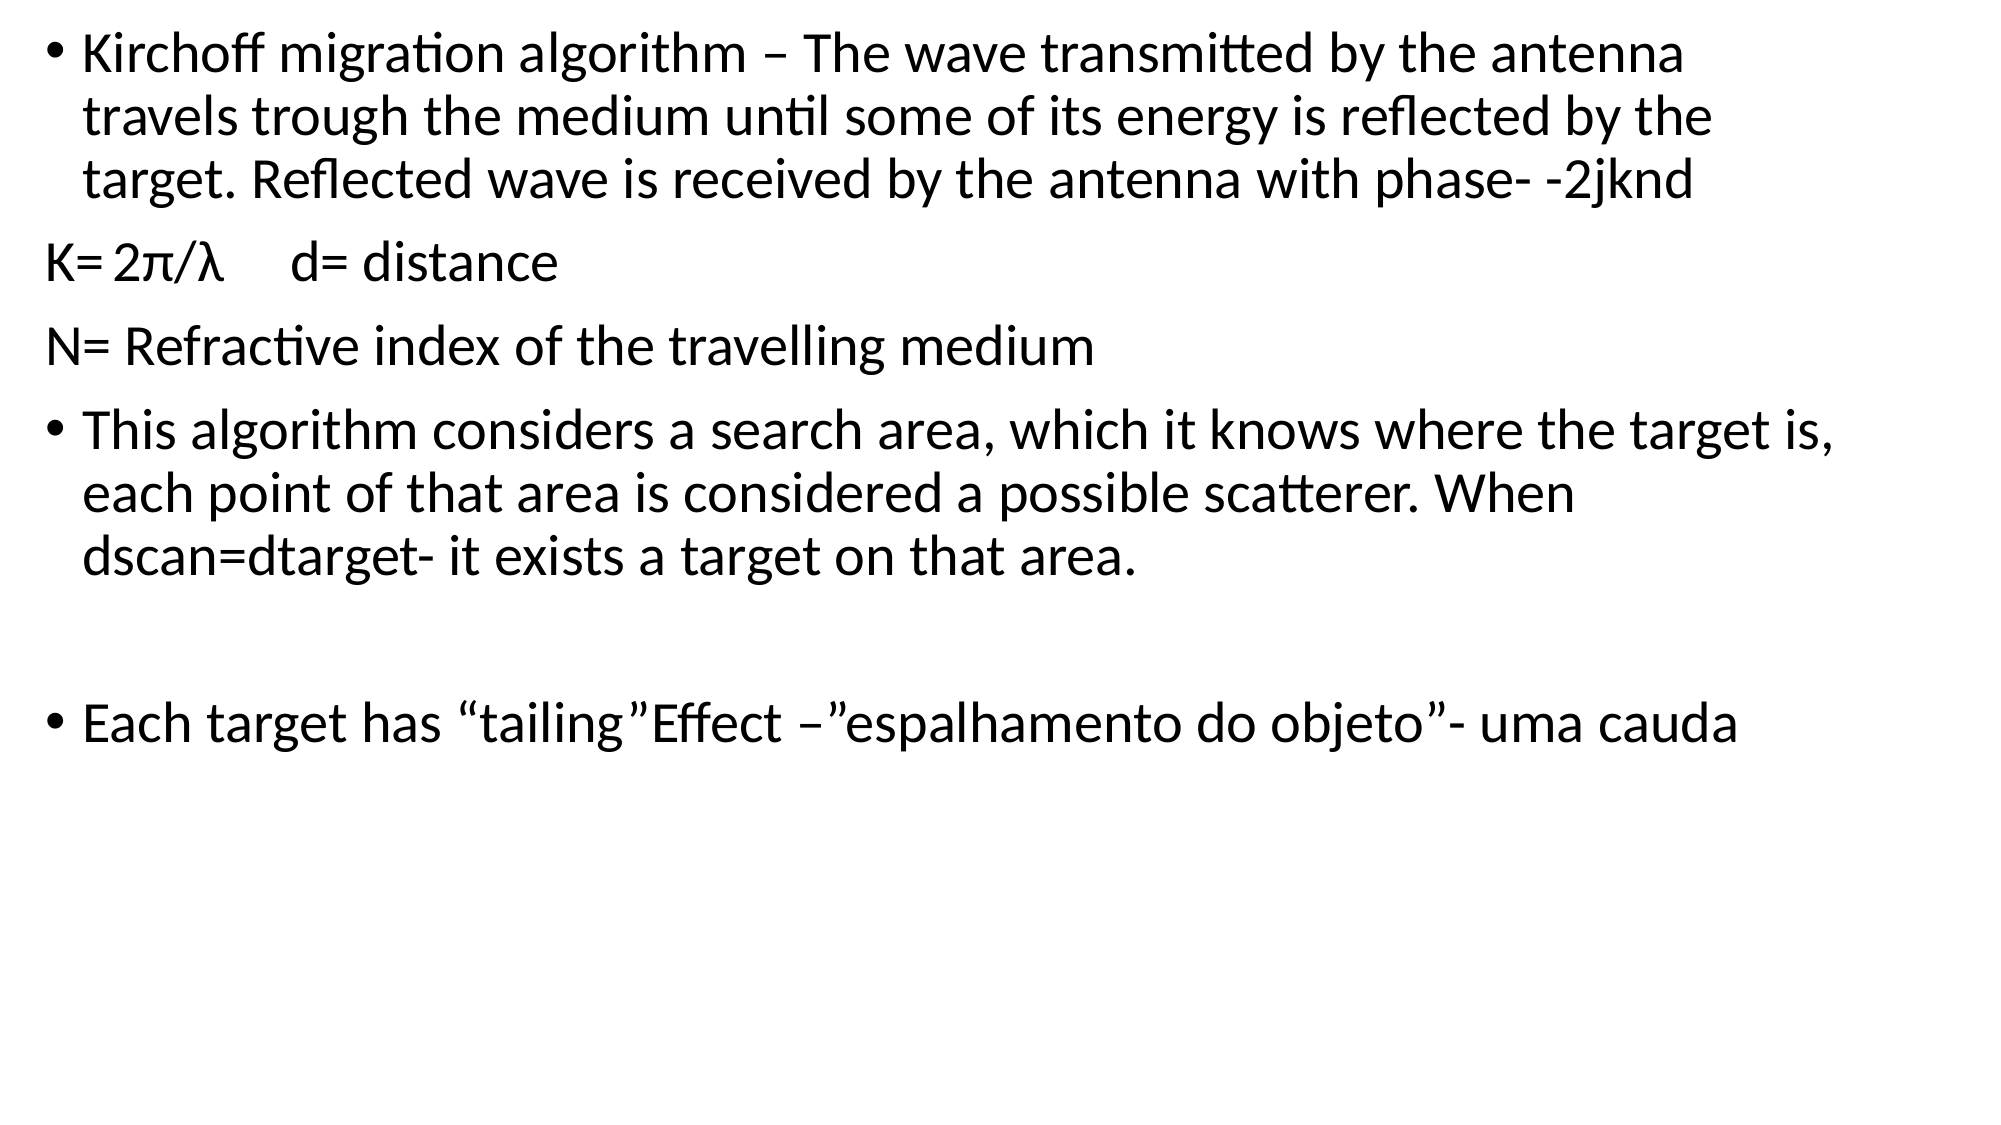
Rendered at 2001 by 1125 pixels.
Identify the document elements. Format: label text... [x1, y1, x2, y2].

list Kirchoff migration algorithm – The wave transmitted by the antenna travels trough the medium until some of its energy is reflected by the target. Reflected wave is received by the antenna with phase- -2jknd K= 2π/λ d= distance N= Refractive index of the travelling medium This algorithm considers a search area, which it knows where the target is, each point of that area is considered a possible scatterer. When dscan=dtarget- it exists a target on that area. Each target has “tailing”Effect –”espalhamento do objeto”- uma cauda [30, 14, 1863, 1014]
